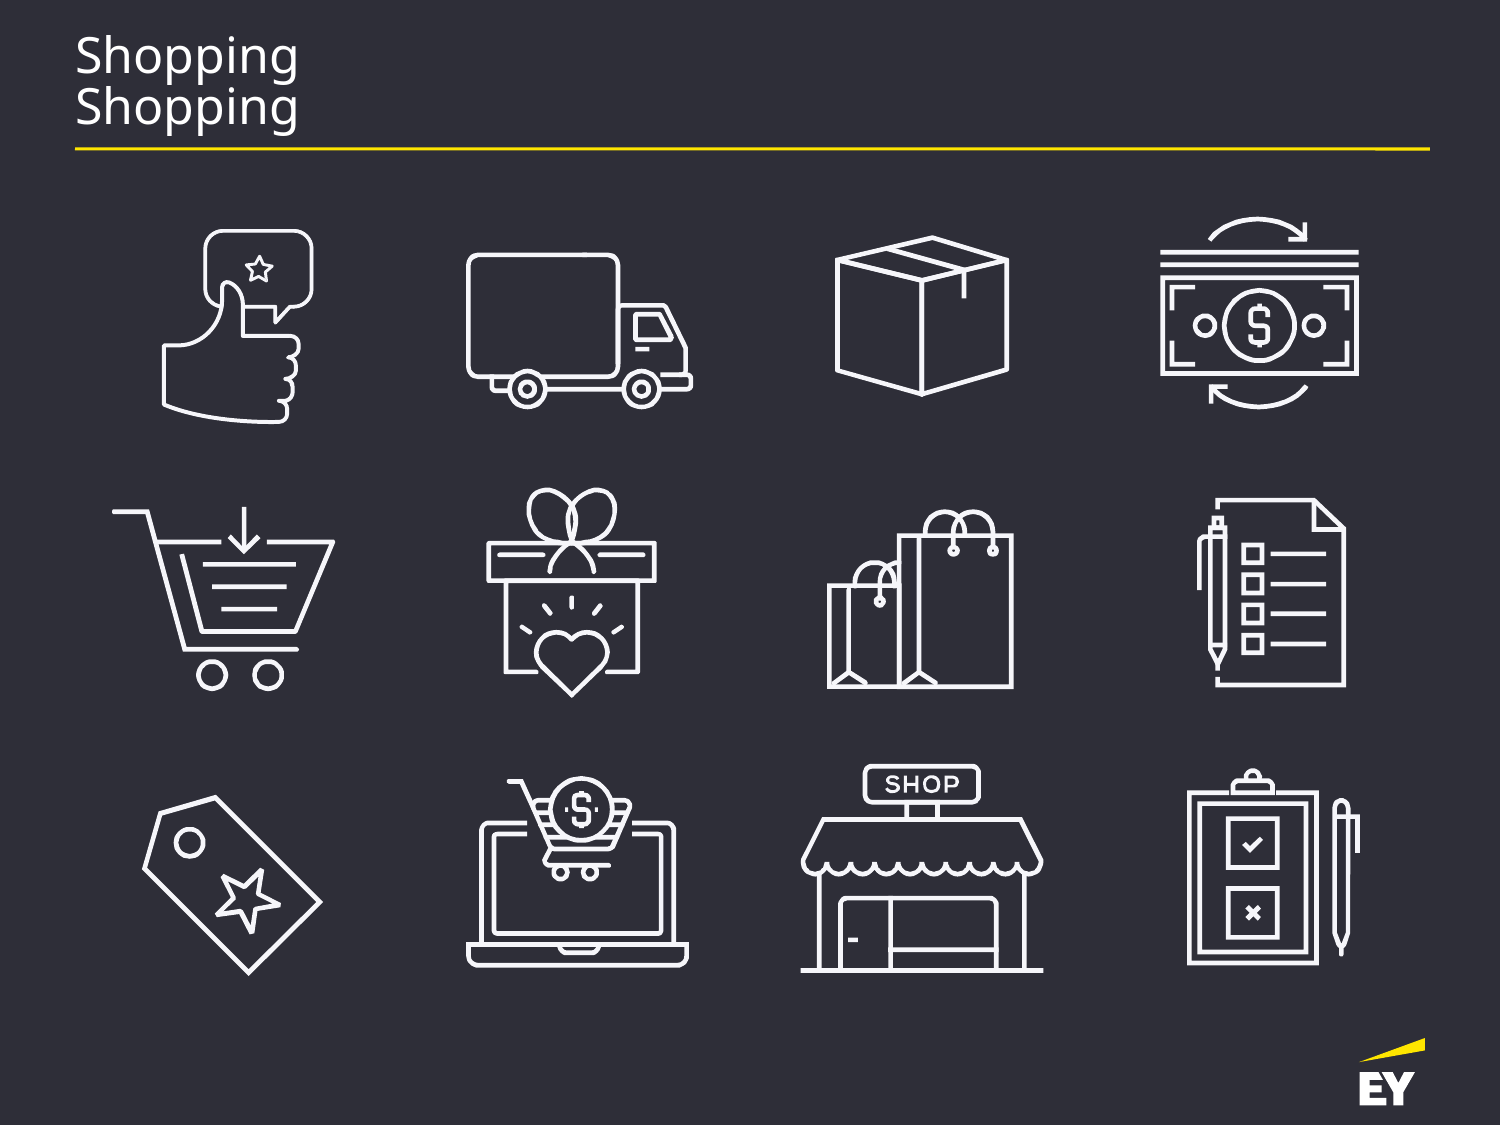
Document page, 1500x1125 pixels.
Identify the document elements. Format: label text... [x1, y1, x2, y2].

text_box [834, 235, 1010, 397]
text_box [465, 775, 690, 968]
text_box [486, 487, 657, 698]
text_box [800, 763, 1044, 974]
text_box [1160, 216, 1360, 410]
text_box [141, 794, 324, 977]
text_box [1186, 768, 1361, 966]
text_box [1196, 497, 1347, 688]
title Shopping Shopping [75, 33, 1425, 131]
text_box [161, 228, 314, 425]
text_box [111, 506, 336, 692]
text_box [465, 252, 694, 410]
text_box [826, 509, 1014, 690]
